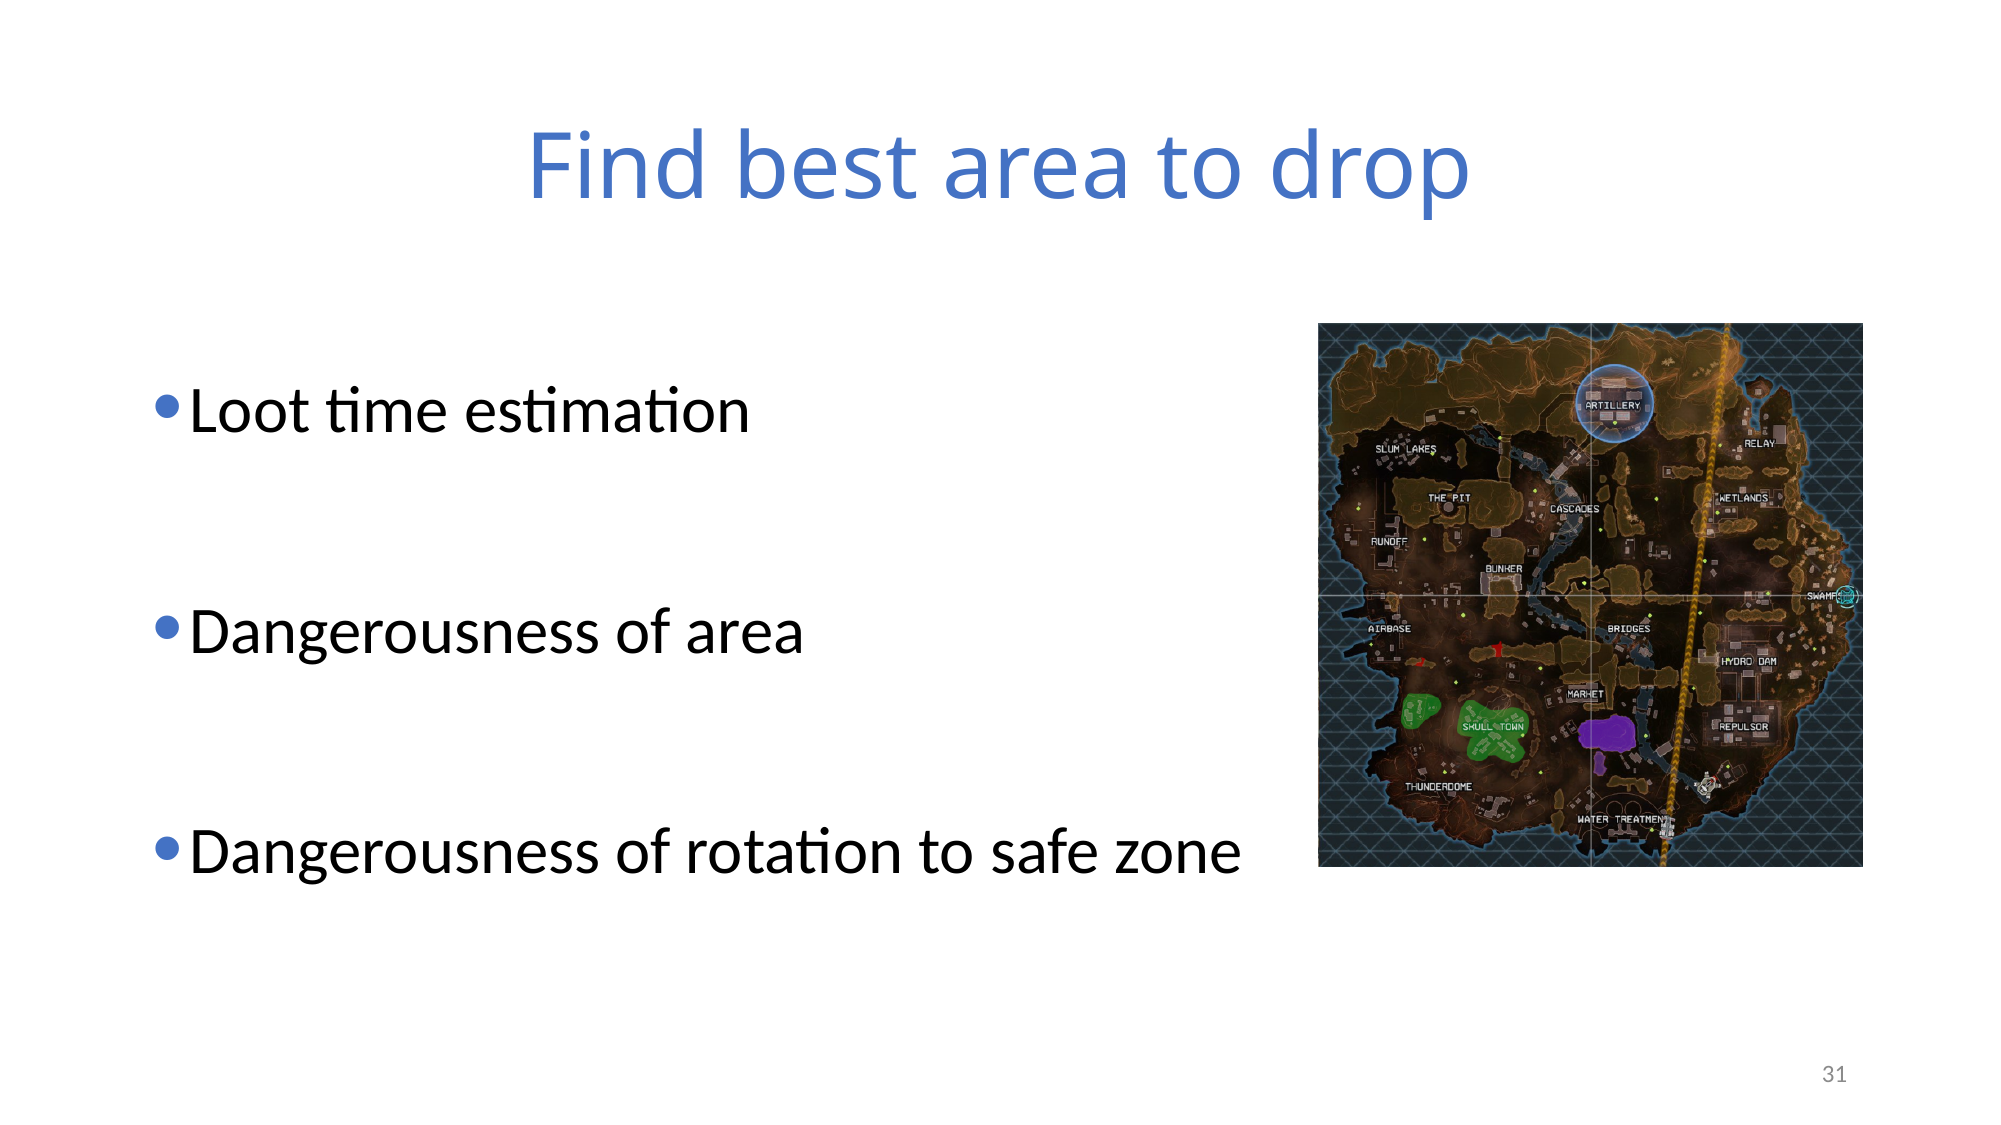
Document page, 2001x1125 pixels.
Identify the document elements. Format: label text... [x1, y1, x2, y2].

title Find best area to drop [137, 59, 1863, 278]
picture [1318, 323, 1863, 867]
list Loot time estimation Dangerousness of area Dangerousness of rotation to safe zone [137, 278, 1863, 952]
slide_number 31 [1412, 1042, 1863, 1103]
